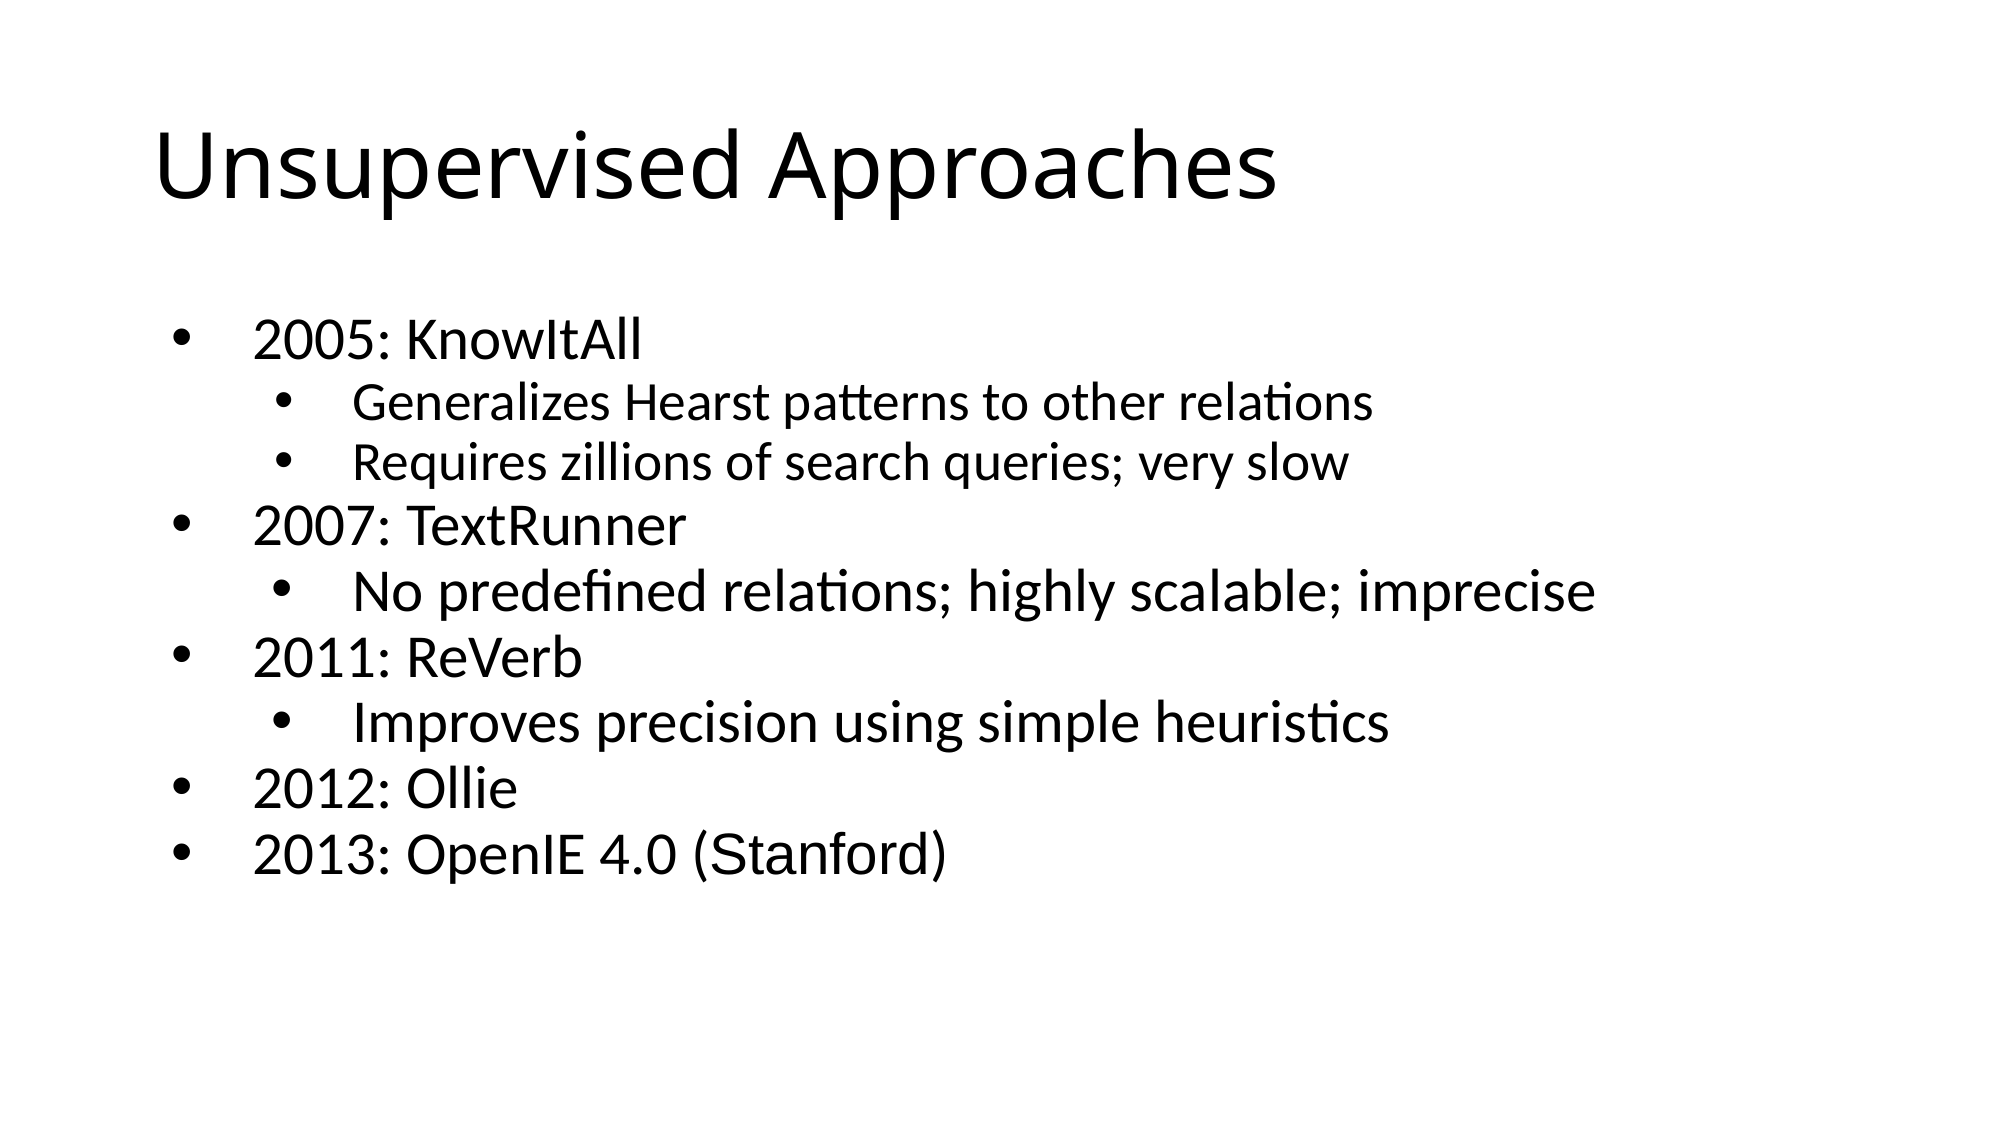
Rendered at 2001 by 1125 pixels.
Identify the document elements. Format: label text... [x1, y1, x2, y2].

list 2005: KnowItAll Generalizes Hearst patterns to other relations Requires zillions of search queries; very slow 2007: TextRunner No predefined relations; highly scalable; imprecise 2011: ReVerb Improves precision using simple heuristics 2012: Ollie 2013: OpenIE 4.0 (Stanford) [137, 299, 1863, 1014]
title Unsupervised Approaches [137, 59, 1863, 278]
